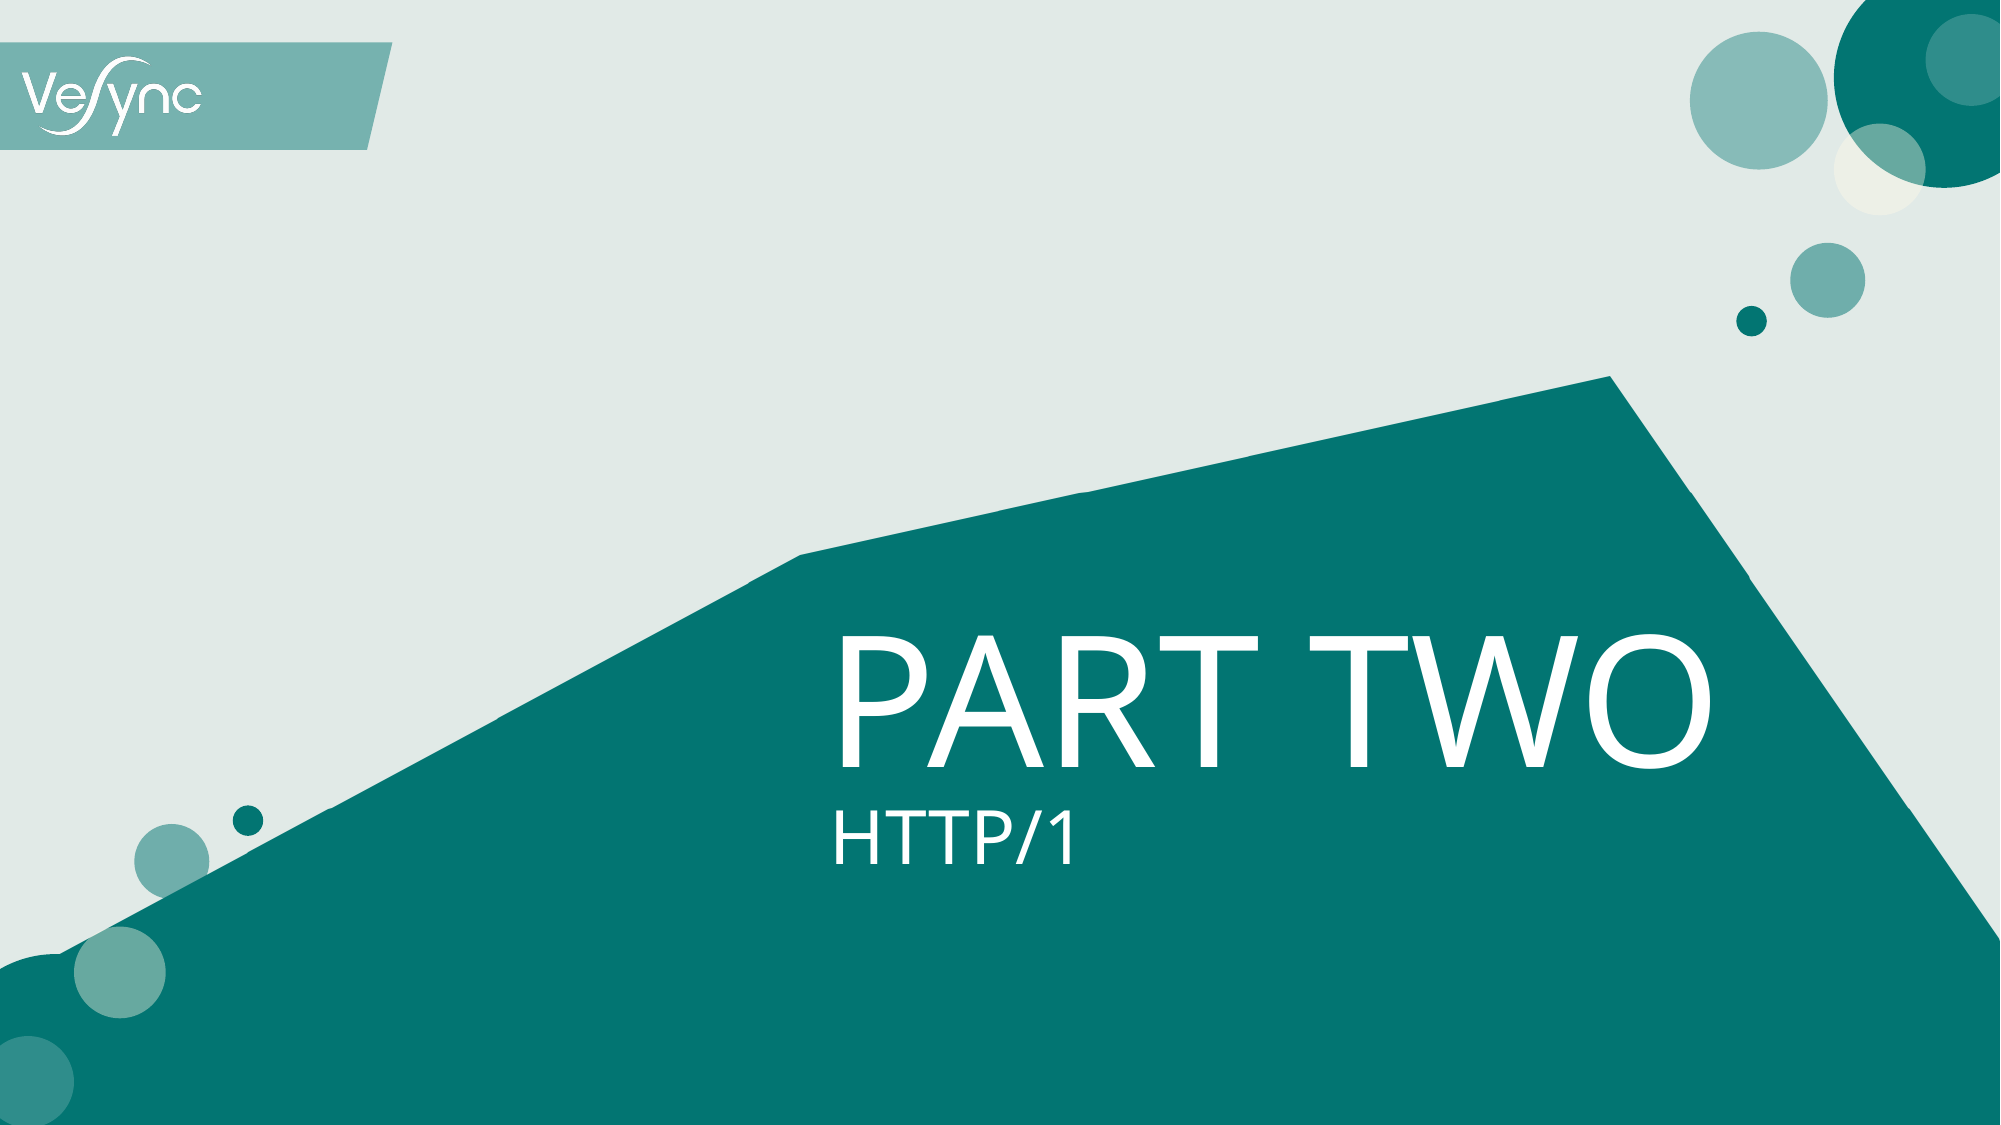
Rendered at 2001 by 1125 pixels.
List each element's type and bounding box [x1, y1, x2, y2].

text_box [1689, 0, 2000, 337]
text_box [0, 805, 310, 1125]
text_box [223, 41, 394, 151]
picture [0, 27, 223, 166]
picture [0, 176, 2000, 1125]
